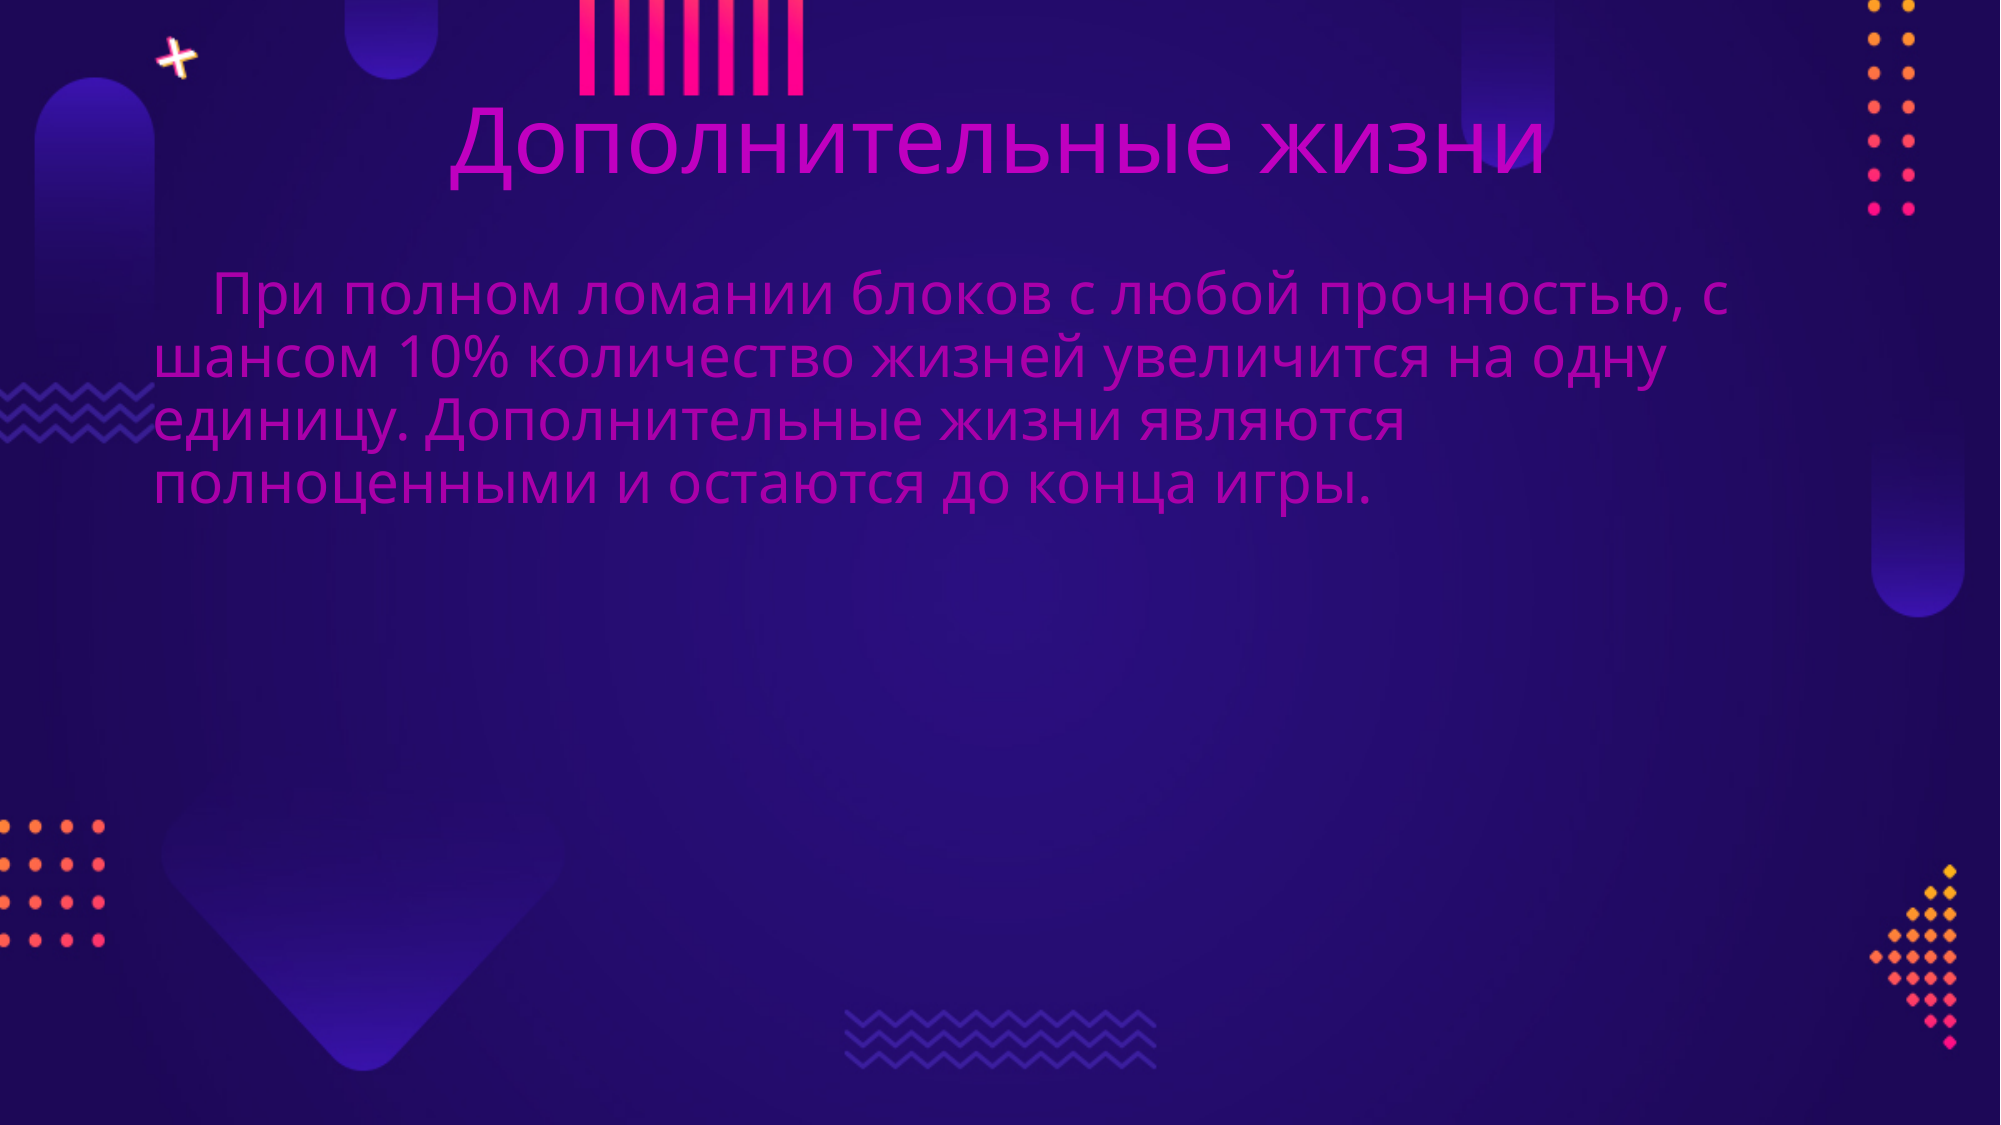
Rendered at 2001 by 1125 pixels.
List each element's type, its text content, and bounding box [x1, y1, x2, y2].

title Дополнительные жизни [137, 65, 1863, 223]
list При полном ломании блоков с любой прочностью, с шансом 10% количество жизней увеличится на одну единицу. Дополнительные жизни являются полноценными и остаются до конца игры. [137, 256, 1863, 1014]
picture [0, 0, 2000, 1125]
